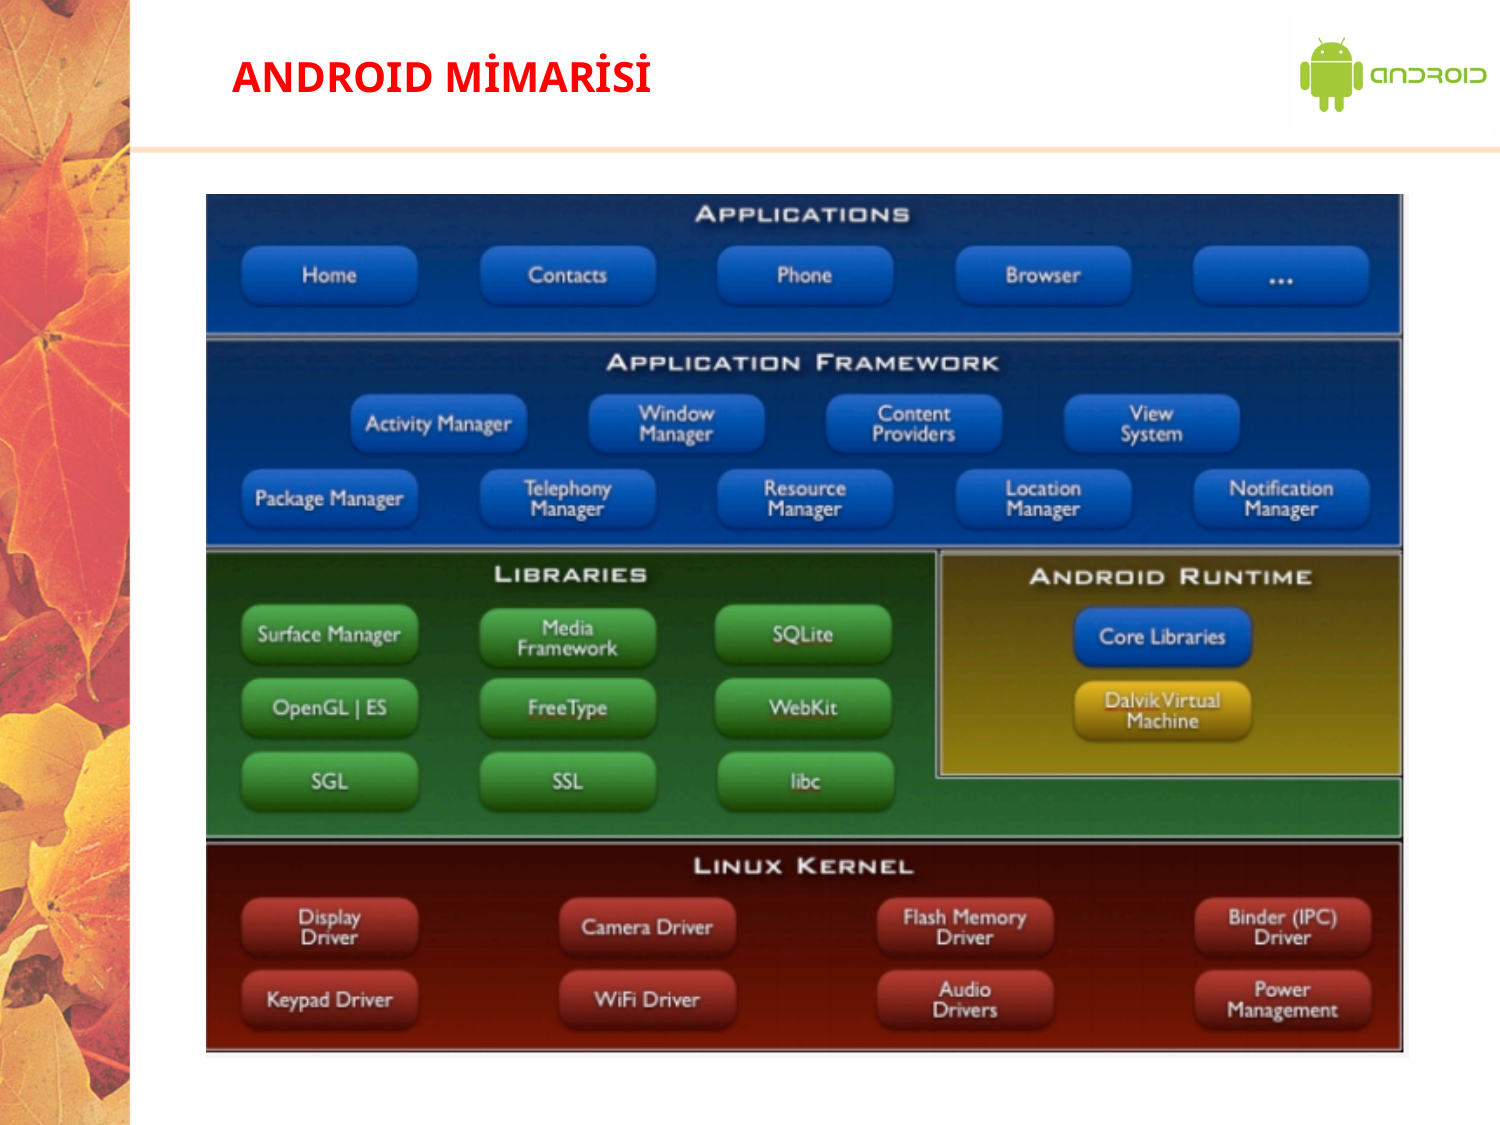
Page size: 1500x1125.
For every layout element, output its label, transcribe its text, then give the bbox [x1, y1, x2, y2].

picture [0, 0, 1500, 1125]
text_box ANDROID MİMARİSİ [142, 43, 1247, 109]
